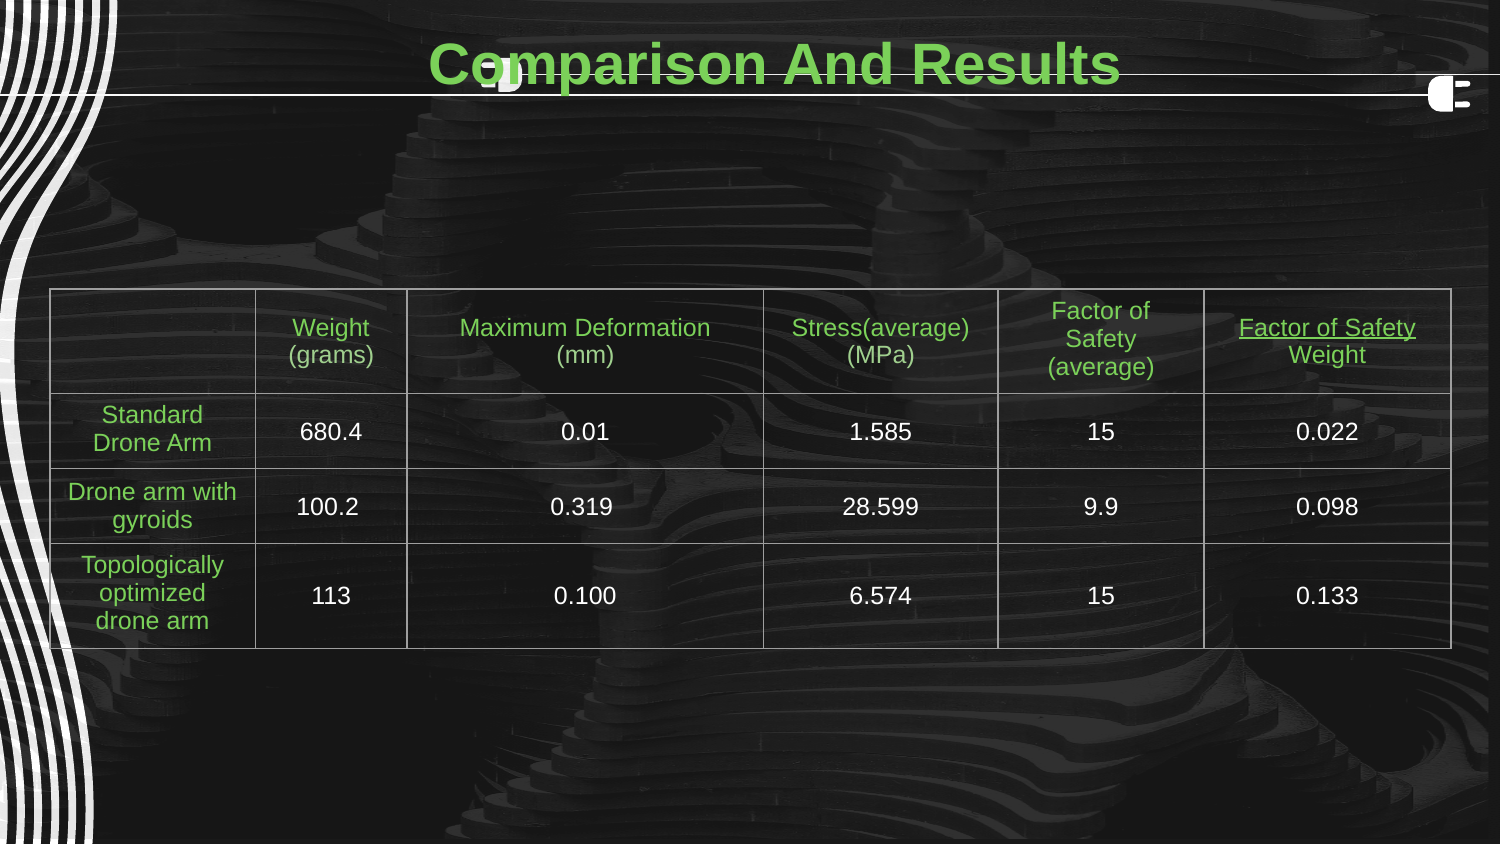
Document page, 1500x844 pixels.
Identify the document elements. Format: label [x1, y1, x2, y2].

text_box [0, 74, 1470, 113]
picture [0, 0, 1500, 839]
